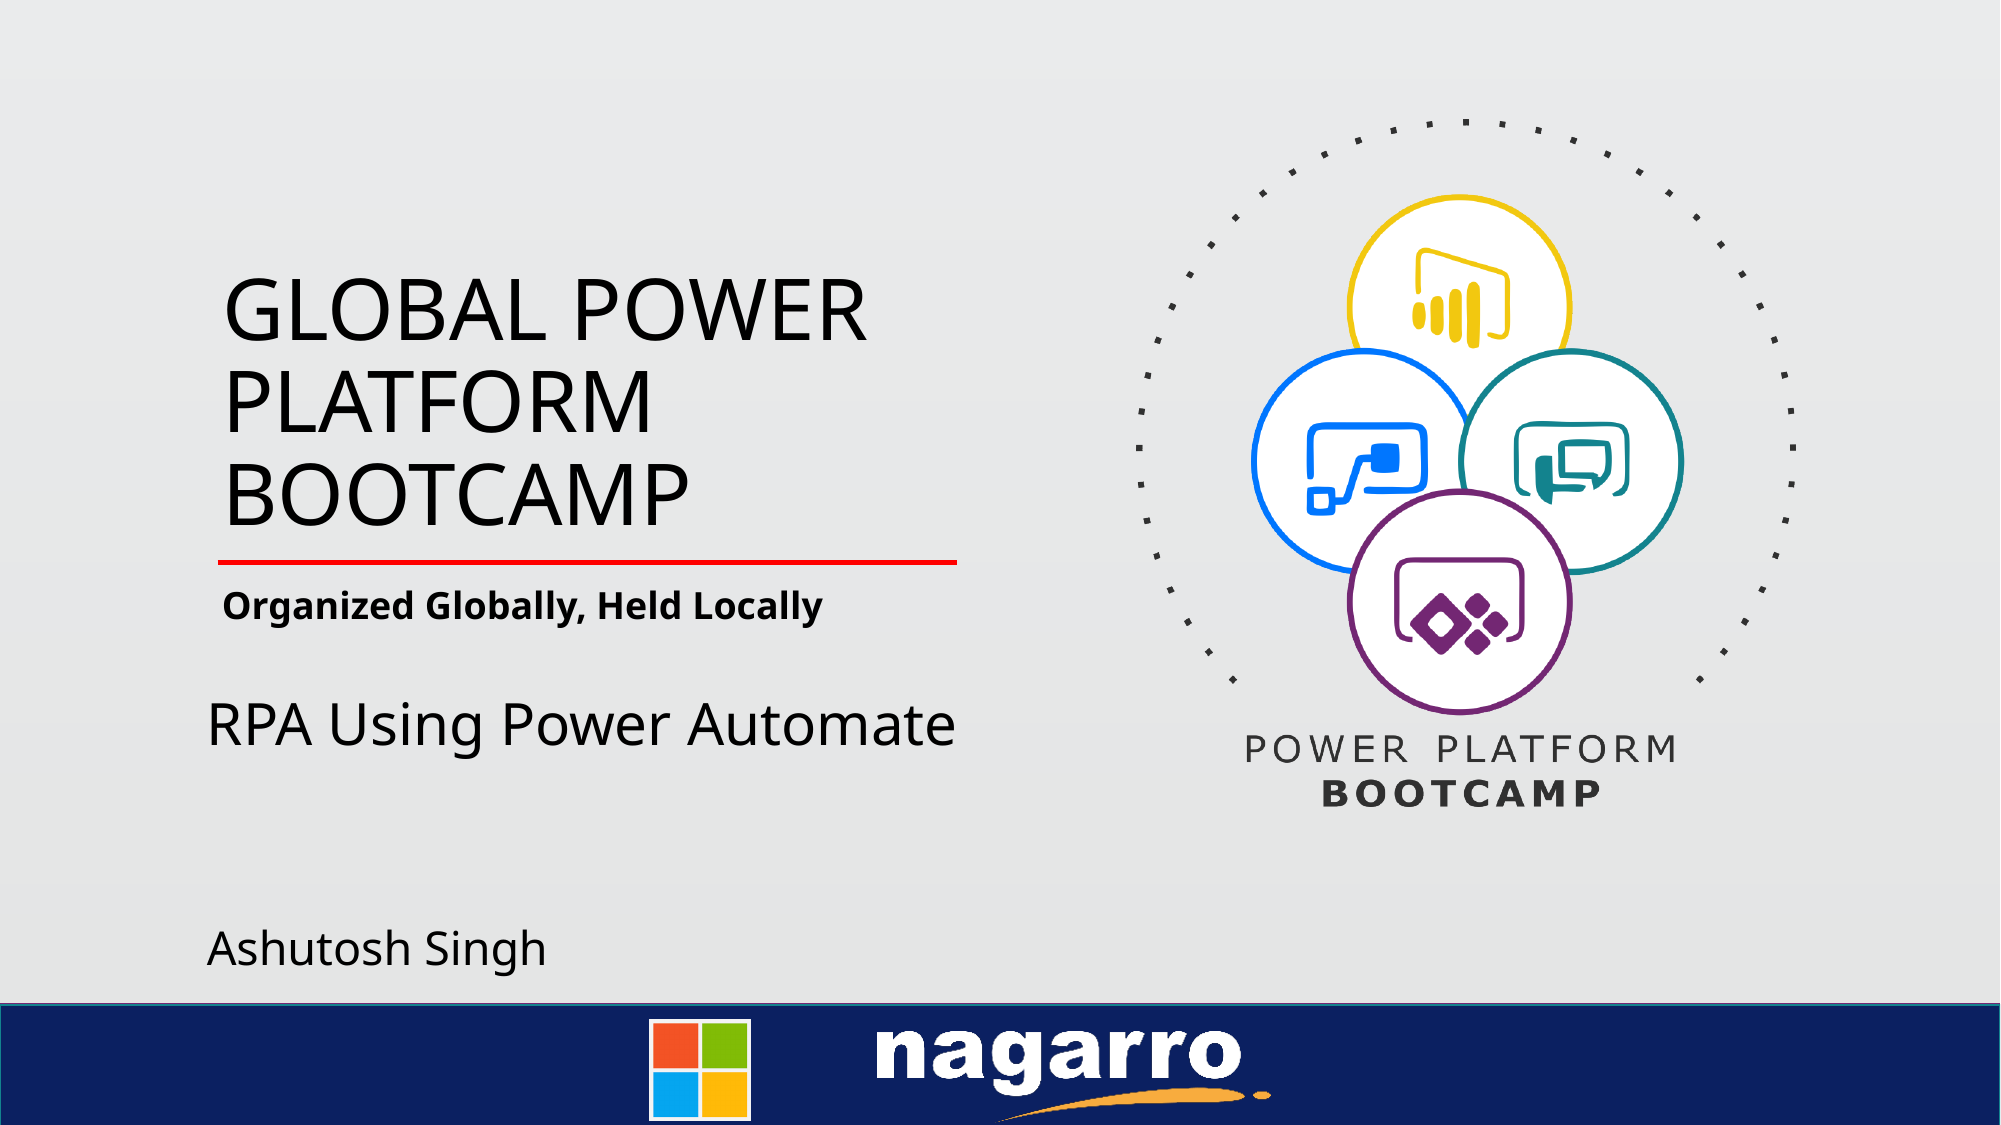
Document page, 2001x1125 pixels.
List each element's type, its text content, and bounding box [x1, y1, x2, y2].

list RPA Using Power Automate [191, 687, 997, 890]
picture [1136, 119, 1796, 807]
list Ashutosh Singh [191, 918, 933, 984]
picture [877, 1031, 1271, 1123]
picture [649, 1019, 751, 1121]
